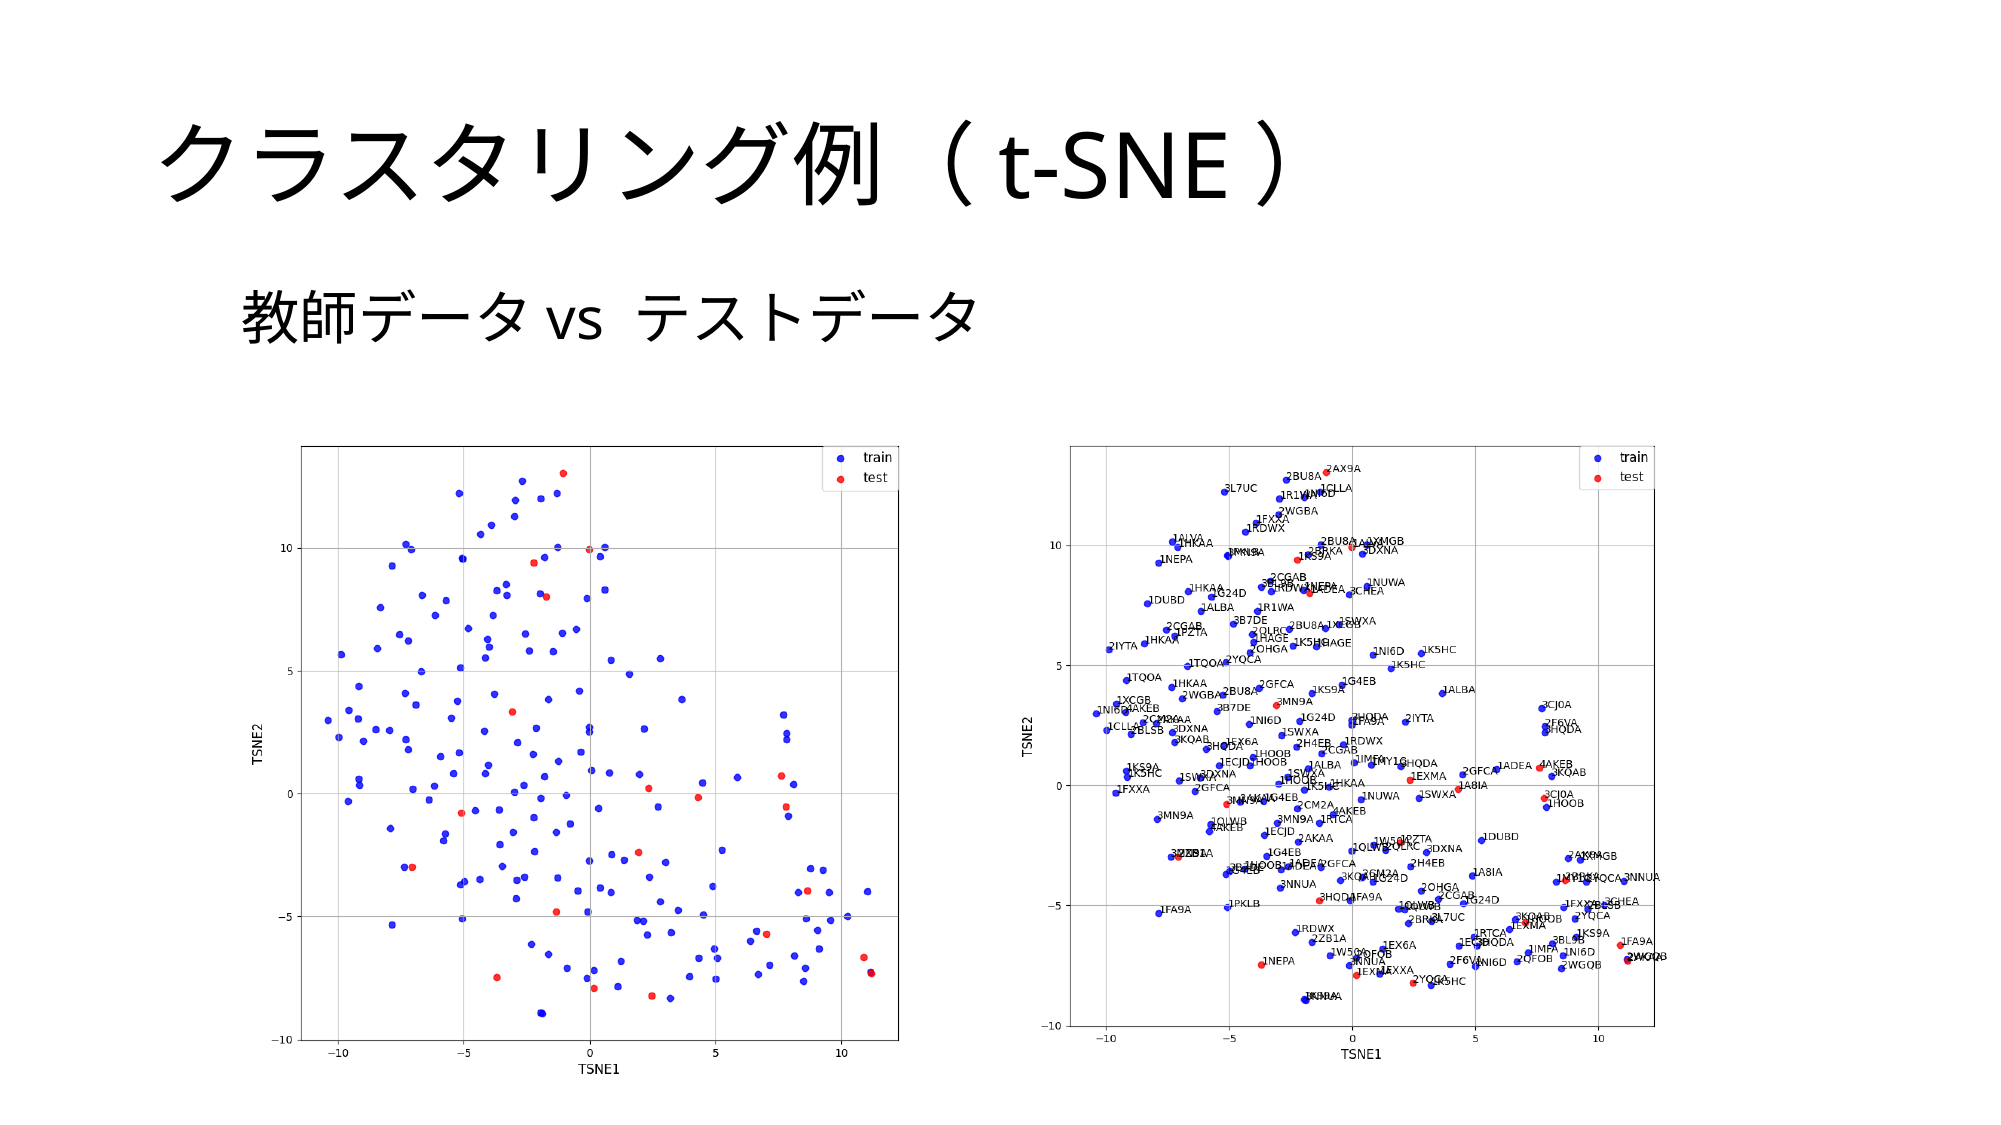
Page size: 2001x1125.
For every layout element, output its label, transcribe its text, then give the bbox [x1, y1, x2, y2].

picture [204, 353, 1729, 1125]
title クラスタリング例（t-SNE） [137, 59, 1863, 278]
text_box 教師データvs テストデータ [226, 273, 998, 355]
